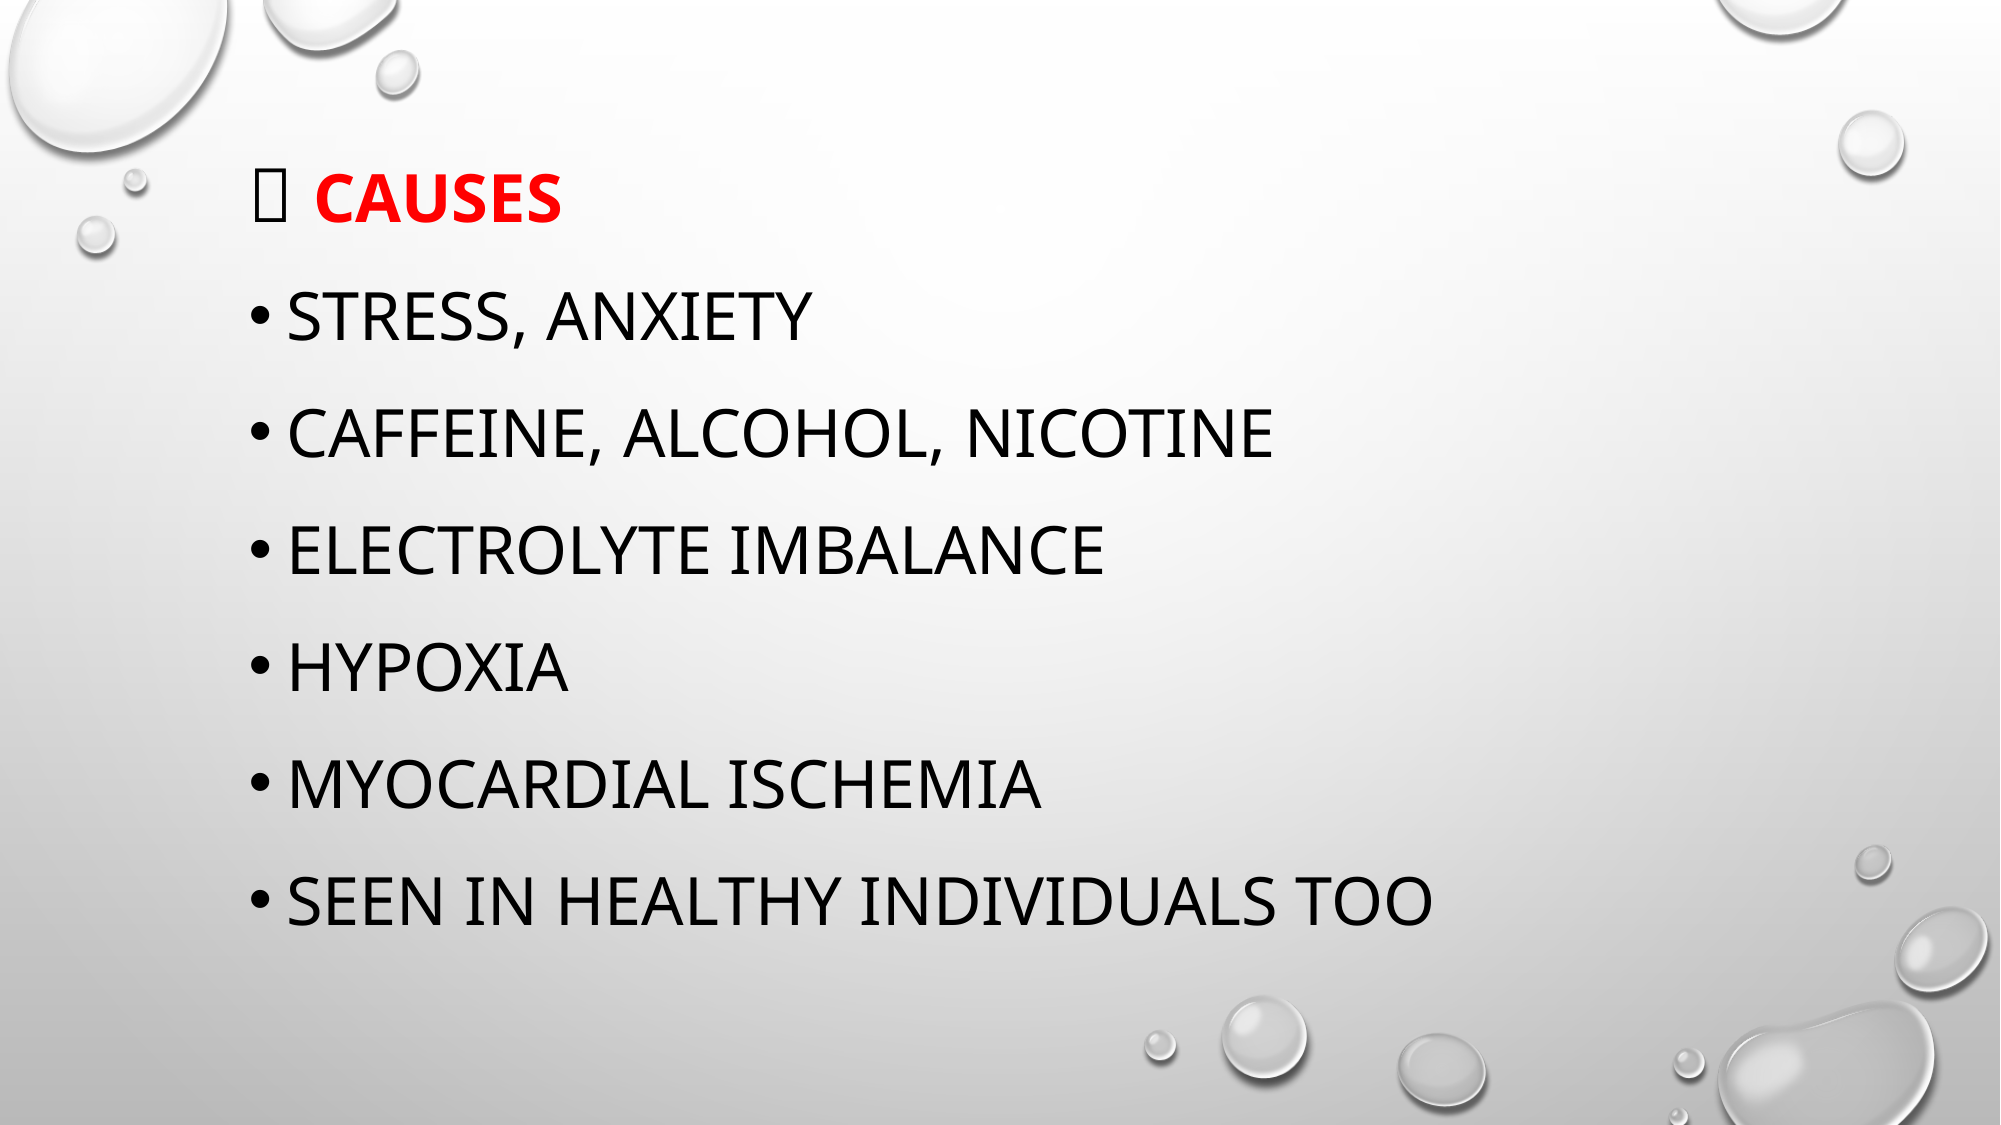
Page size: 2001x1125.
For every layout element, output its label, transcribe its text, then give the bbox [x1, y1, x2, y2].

picture [0, 0, 2000, 1125]
list 🔹 Causes Stress, anxiety Caffeine, alcohol, nicotine Electrolyte imbalance Hypoxia Myocardial ischemia Seen in healthy individuals too [233, 121, 1850, 1064]
